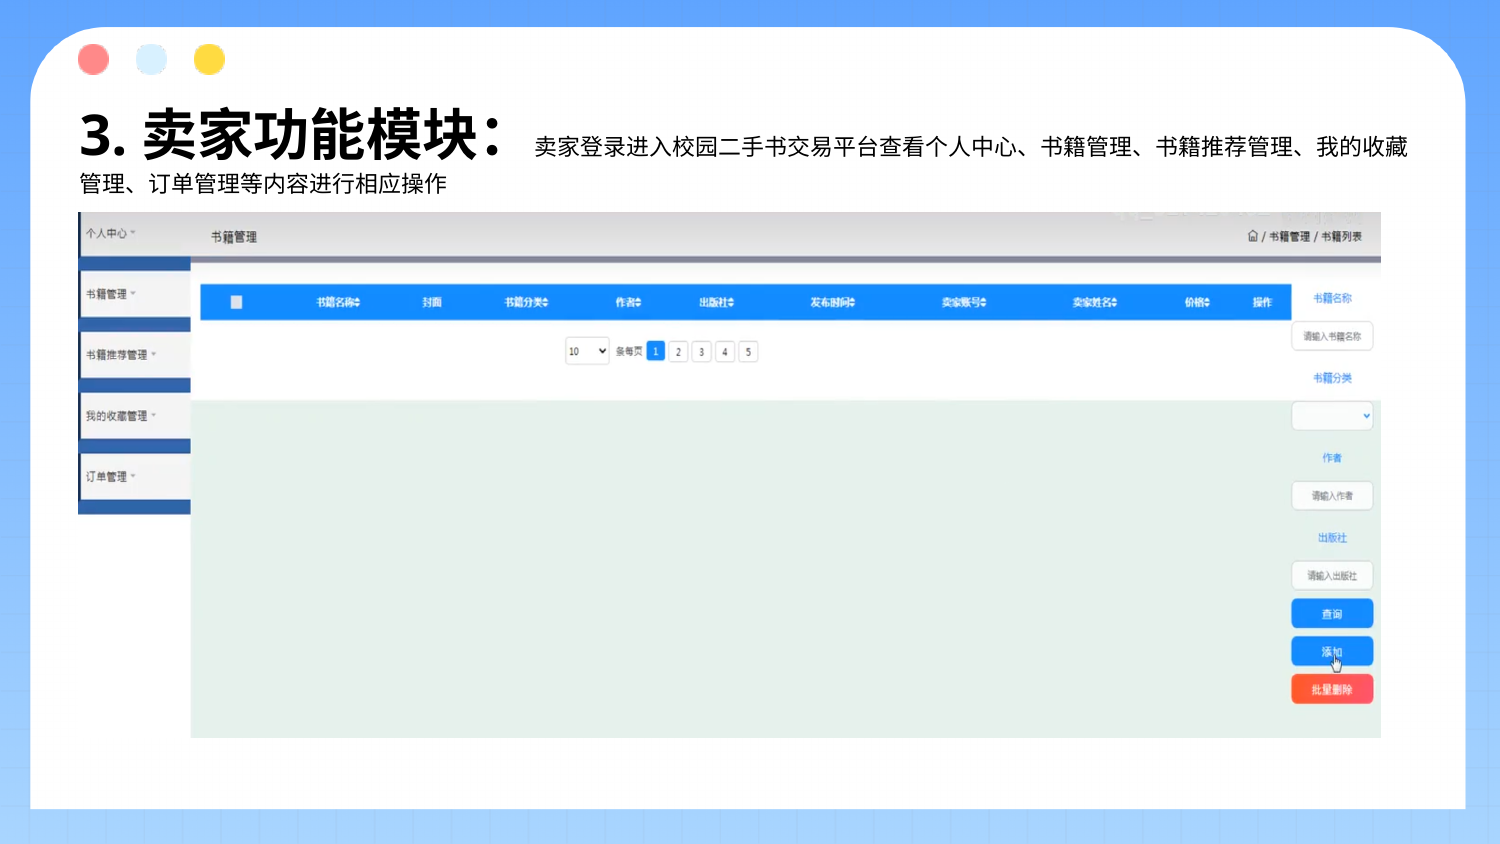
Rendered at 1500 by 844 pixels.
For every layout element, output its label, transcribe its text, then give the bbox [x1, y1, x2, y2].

picture [0, 0, 1500, 844]
text_box 3.卖家功能模块：卖家登录进入校园二手书交易平台查看个人中心、书籍管理、书籍推荐管理、我的收藏管理、订单管理等内容进行相应操作 [63, 74, 1438, 213]
